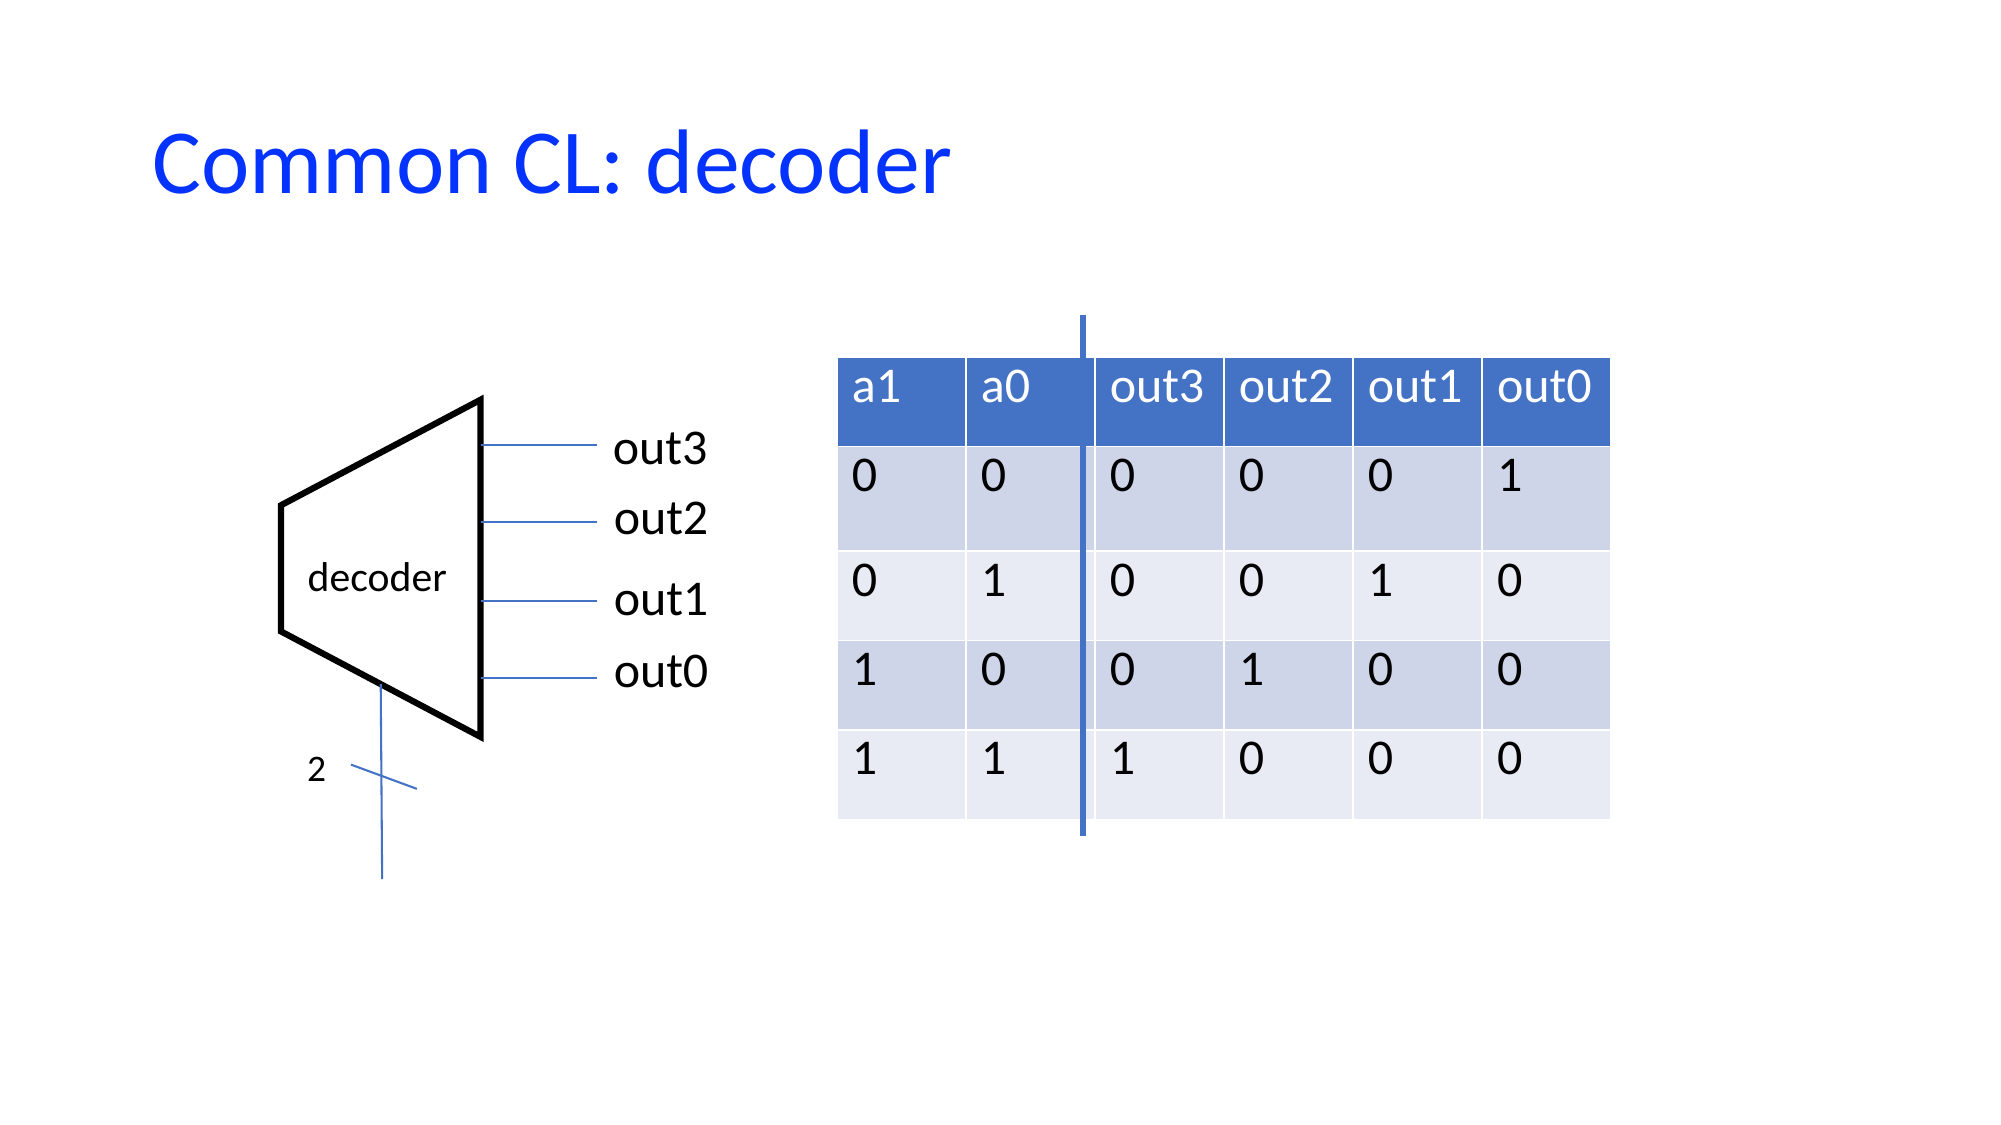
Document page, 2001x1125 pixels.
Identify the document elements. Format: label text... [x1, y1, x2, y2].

table_header out3 [1096, 358, 1223, 446]
table_cell 1 [1096, 731, 1223, 819]
text_box out2 [598, 477, 724, 553]
table_cell 0 [1096, 641, 1223, 729]
table_cell 1 [1483, 447, 1610, 550]
table_cell 1 [1225, 641, 1352, 729]
table_cell 0 [967, 641, 1080, 729]
table_cell 0 [1483, 552, 1610, 640]
table_cell 0 [1354, 641, 1481, 729]
table_cell 0 [1086, 641, 1094, 729]
table_cell 0 [1096, 552, 1223, 640]
table_cell 0 [1225, 447, 1352, 550]
table_cell 1 [1354, 552, 1481, 640]
table_header a1 [838, 358, 965, 446]
table_cell 1 [838, 641, 965, 729]
table_cell 0 [838, 447, 965, 550]
text_box 2 [292, 736, 341, 797]
title Common CL: decoder [137, 59, 1863, 278]
table_cell 0 [1354, 731, 1481, 819]
table_cell 0 [1225, 731, 1352, 819]
table_header out2 [1225, 358, 1352, 446]
table_header out0 [1483, 358, 1610, 446]
table_cell 0 [1096, 447, 1223, 550]
table_cell 1 [967, 552, 1080, 640]
table_header a0 [967, 358, 1080, 446]
text_box out1 [598, 557, 724, 630]
text_box out0 [598, 630, 724, 706]
text_box decoder [293, 542, 462, 608]
table_cell 0 [838, 552, 965, 640]
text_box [350, 764, 417, 789]
table_cell 0 [967, 447, 1080, 550]
table_cell 0 [1483, 641, 1610, 729]
table_cell 1 [967, 731, 1080, 819]
table_cell 1 [1086, 731, 1094, 819]
text_box out3 [598, 407, 723, 477]
table_header a0 [1086, 358, 1094, 446]
table_cell 1 [1086, 552, 1094, 640]
table_cell 0 [1086, 447, 1094, 550]
table_cell 0 [1483, 731, 1610, 819]
table_cell 0 [1225, 552, 1352, 640]
table_cell 0 [1354, 447, 1481, 550]
text_box [280, 398, 482, 738]
table_header out1 [1354, 358, 1481, 446]
table_cell 1 [838, 731, 965, 819]
